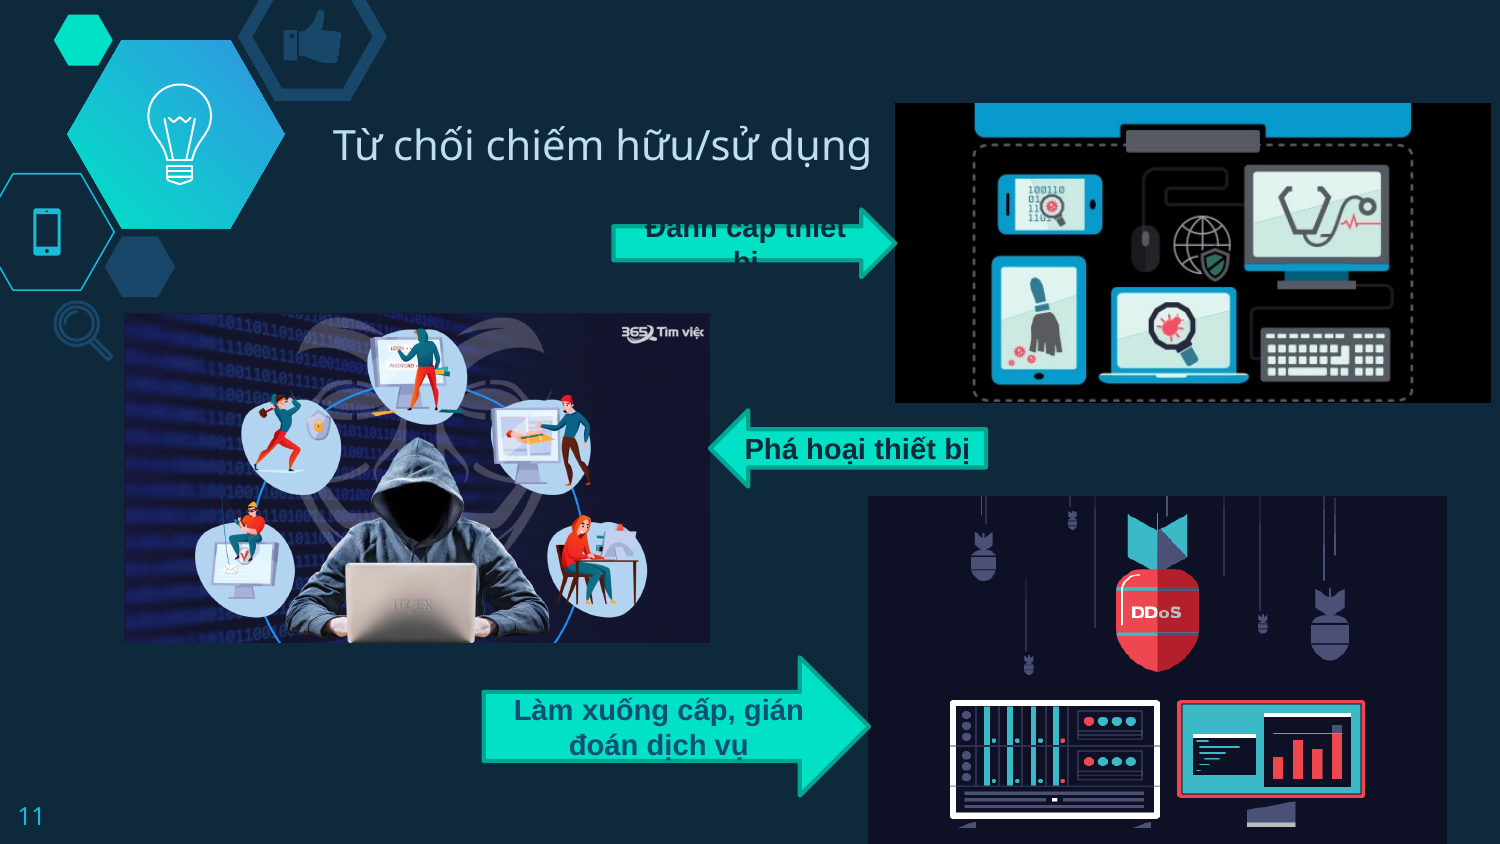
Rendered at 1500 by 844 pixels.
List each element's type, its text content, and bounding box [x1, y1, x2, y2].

picture [123, 313, 711, 644]
slide_number 11 [2, 785, 93, 844]
picture [868, 495, 1447, 844]
picture [894, 103, 1492, 403]
text_box Phá hoại thiết bị [715, 408, 989, 489]
title Từ chối chiếm hữu/sử dụng [317, 77, 1129, 184]
text_box Đánh cắp thiết bị [611, 207, 889, 280]
text_box Làm xuống cấp, gián đoán dịch vụ [481, 655, 863, 798]
